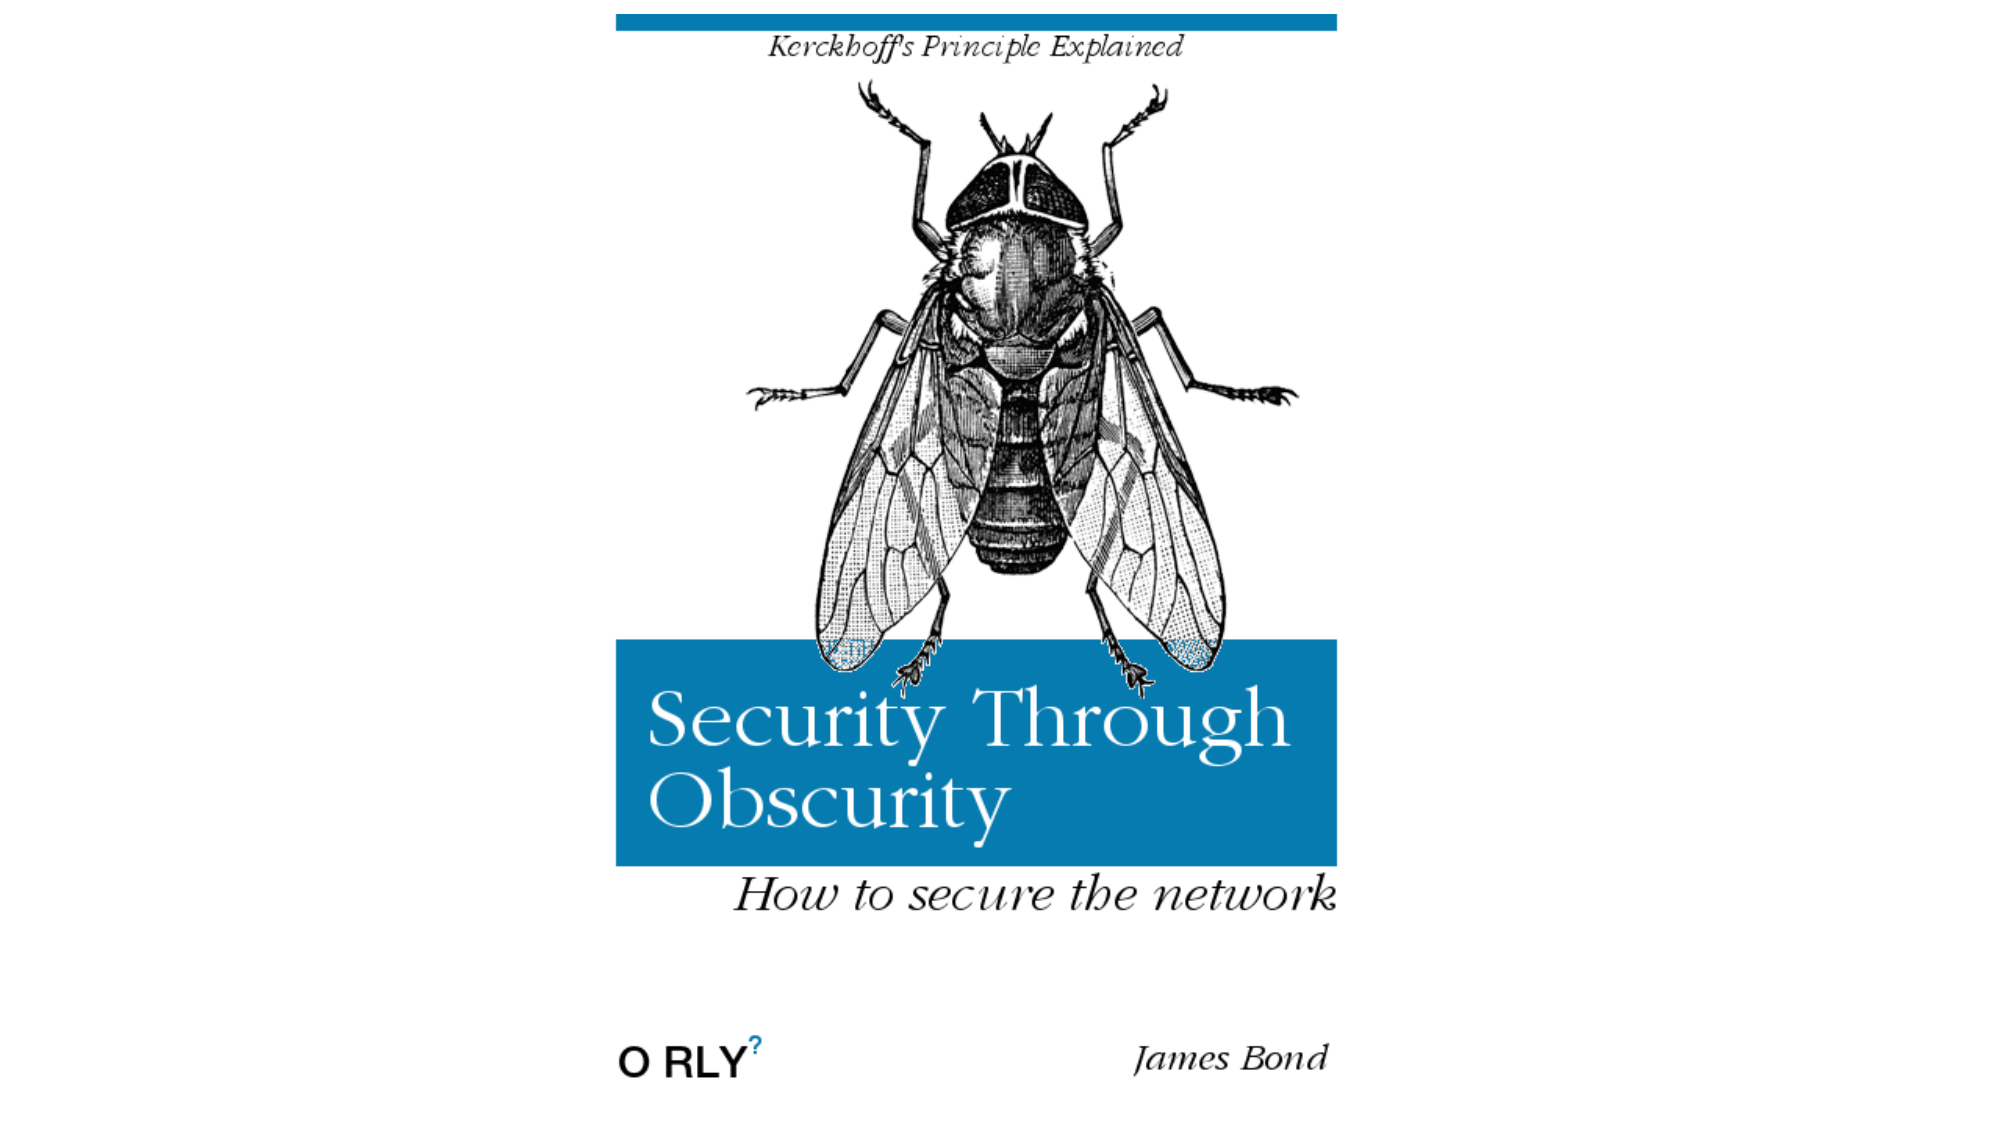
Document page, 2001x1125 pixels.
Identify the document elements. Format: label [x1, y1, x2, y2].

picture [585, 14, 1367, 1109]
